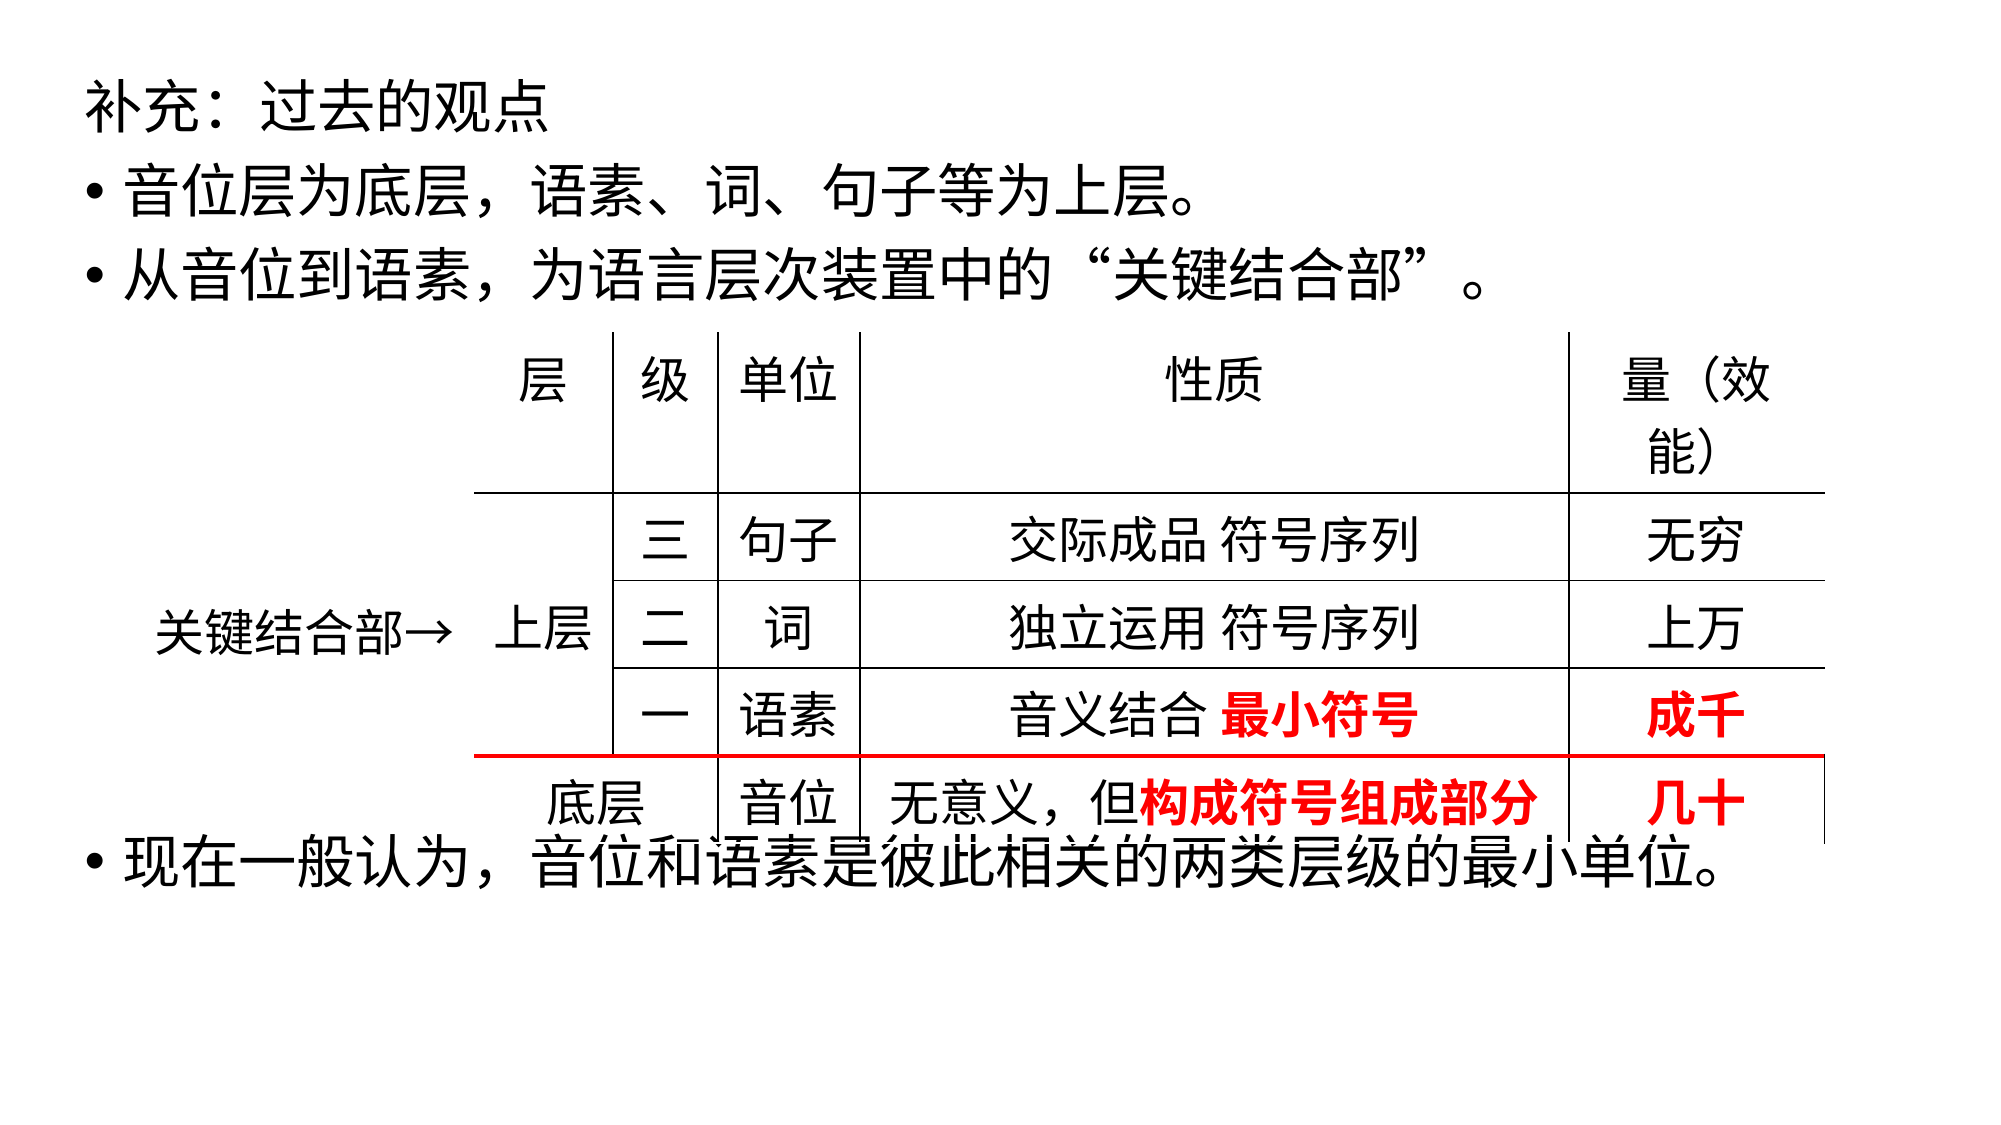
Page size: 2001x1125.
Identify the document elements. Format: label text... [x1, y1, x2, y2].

table_header 量（效能） [1570, 334, 1824, 492]
table_cell 成千 [1570, 669, 1824, 754]
table_cell 音位 [719, 758, 859, 842]
table_cell 词 [719, 581, 859, 667]
table_header 层 [476, 334, 612, 492]
table_cell 音义结合 最小符号 [861, 669, 1568, 754]
table_cell 无穷 [1570, 494, 1824, 580]
table_header 性质 [861, 334, 1568, 492]
table_cell 上万 [1570, 581, 1824, 667]
table_header 级 [614, 334, 717, 492]
table_cell 上层 [476, 494, 612, 754]
table_cell 一 [614, 669, 717, 754]
table_cell 几十 [1570, 758, 1824, 842]
table_cell 二 [614, 581, 717, 667]
table_cell 交际成品 符号序列 [861, 494, 1568, 580]
text_box 关键结合部→ [139, 593, 476, 669]
table_cell 底层 [476, 758, 717, 842]
table_cell 独立运用 符号序列 [861, 581, 1568, 667]
list 补充：过去的观点 音位层为底层，语素、词、句子等为上层。 从音位到语素，为语言层次装置中的“关键结合部”。 现在一般认为，音位和语素是彼此相关的两类层级的最小单位。 [69, 71, 1927, 1064]
table_cell 句子 [719, 494, 859, 580]
table_cell 无意义，但构成符号组成部分 [861, 758, 1568, 842]
table_header 单位 [719, 334, 859, 492]
table_cell 语素 [719, 669, 859, 754]
table_cell 三 [614, 494, 717, 580]
